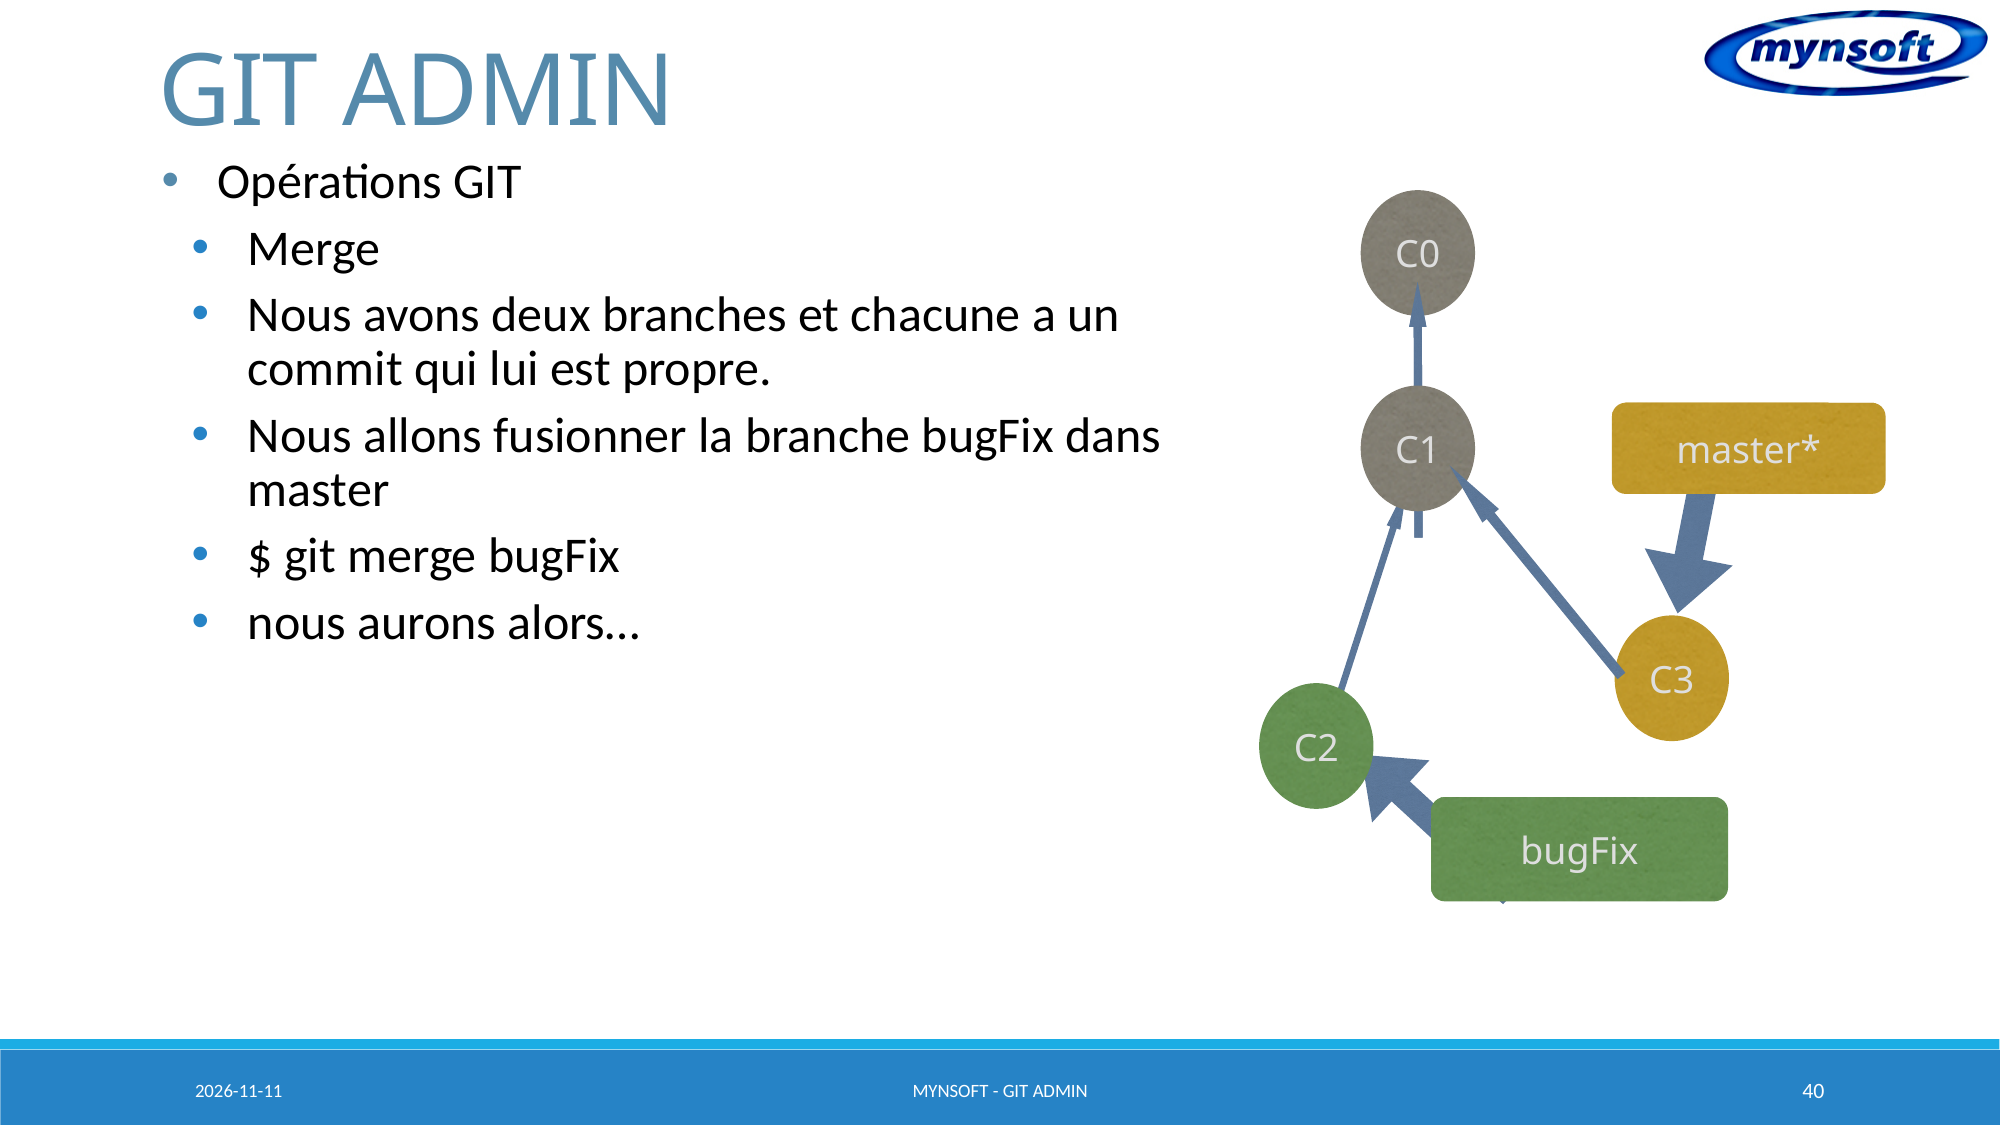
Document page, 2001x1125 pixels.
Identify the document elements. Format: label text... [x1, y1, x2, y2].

picture [1702, 8, 1990, 99]
list Opérations GIT Merge Nous avons deux branches et chacune a un commit qui lui est propre. Nous allons fusionner la branche bugFix dans master $ git merge bugFix nous aurons alors… [113, 148, 1277, 1018]
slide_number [180, 1059, 586, 1120]
slide_number 40 [1624, 1059, 1840, 1120]
footer MYNSOFT - GIT ADMIN [604, 1059, 1396, 1120]
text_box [1258, 189, 1887, 902]
title GIT ADMIN [158, 42, 1841, 148]
